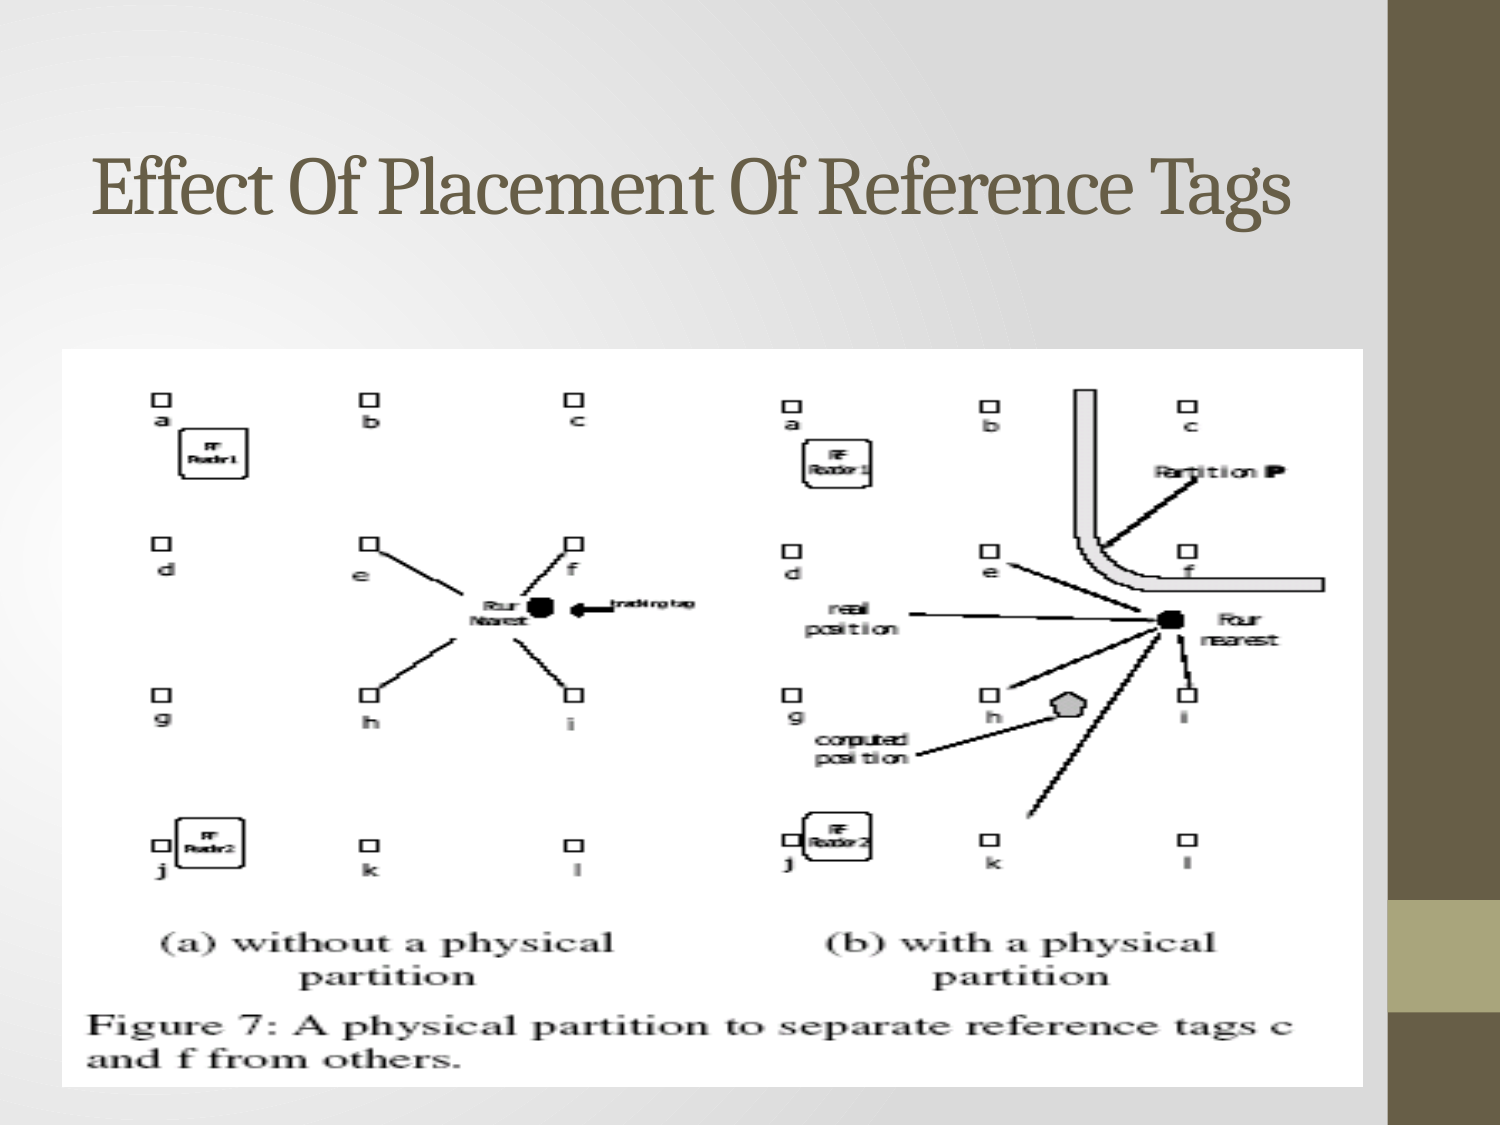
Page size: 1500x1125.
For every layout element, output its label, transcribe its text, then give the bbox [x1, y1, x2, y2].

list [61, 349, 1363, 1088]
title Effect Of Placement Of Reference Tags [75, 87, 1325, 275]
